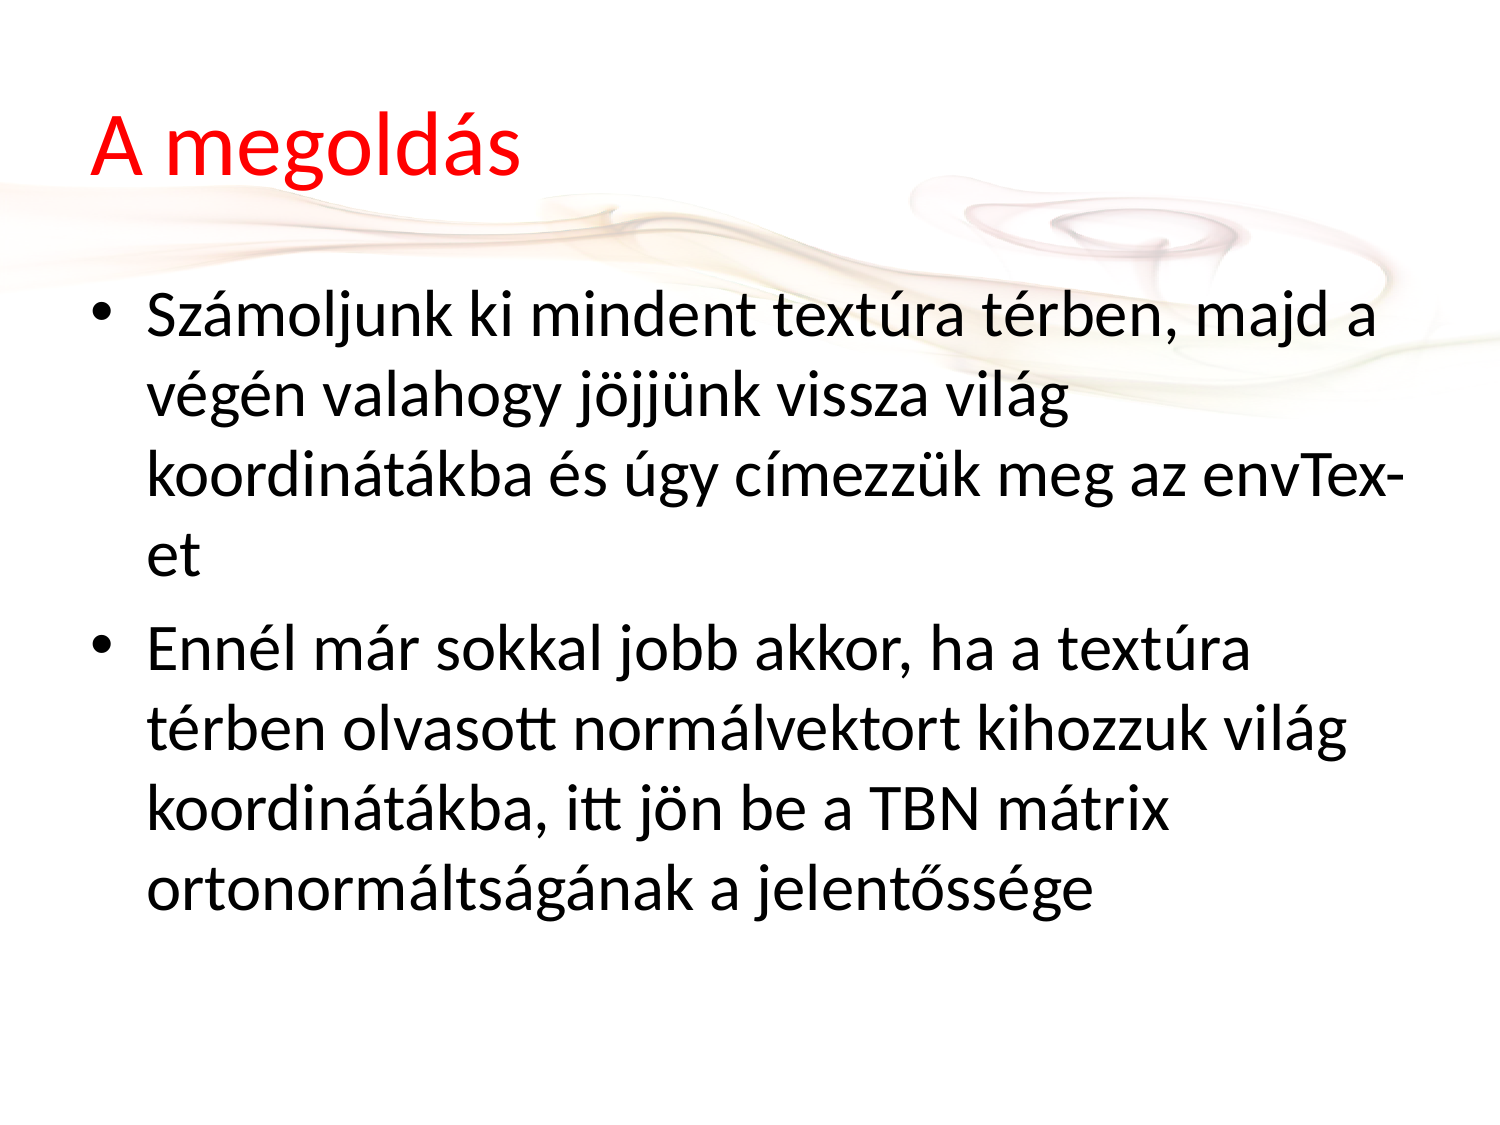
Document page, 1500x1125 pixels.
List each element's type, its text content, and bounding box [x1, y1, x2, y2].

title A megoldás [75, 45, 1425, 233]
list Számoljunk ki mindent textúra térben, majd a végén valahogy jöjjünk vissza világ koordinátákba és úgy címezzük meg az envTex-et Ennél már sokkal jobb akkor, ha a textúra térben olvasott normálvektort kihozzuk világ koordinátákba, itt jön be a TBN mátrix ortonormáltságának a jelentőssége [75, 262, 1425, 1100]
